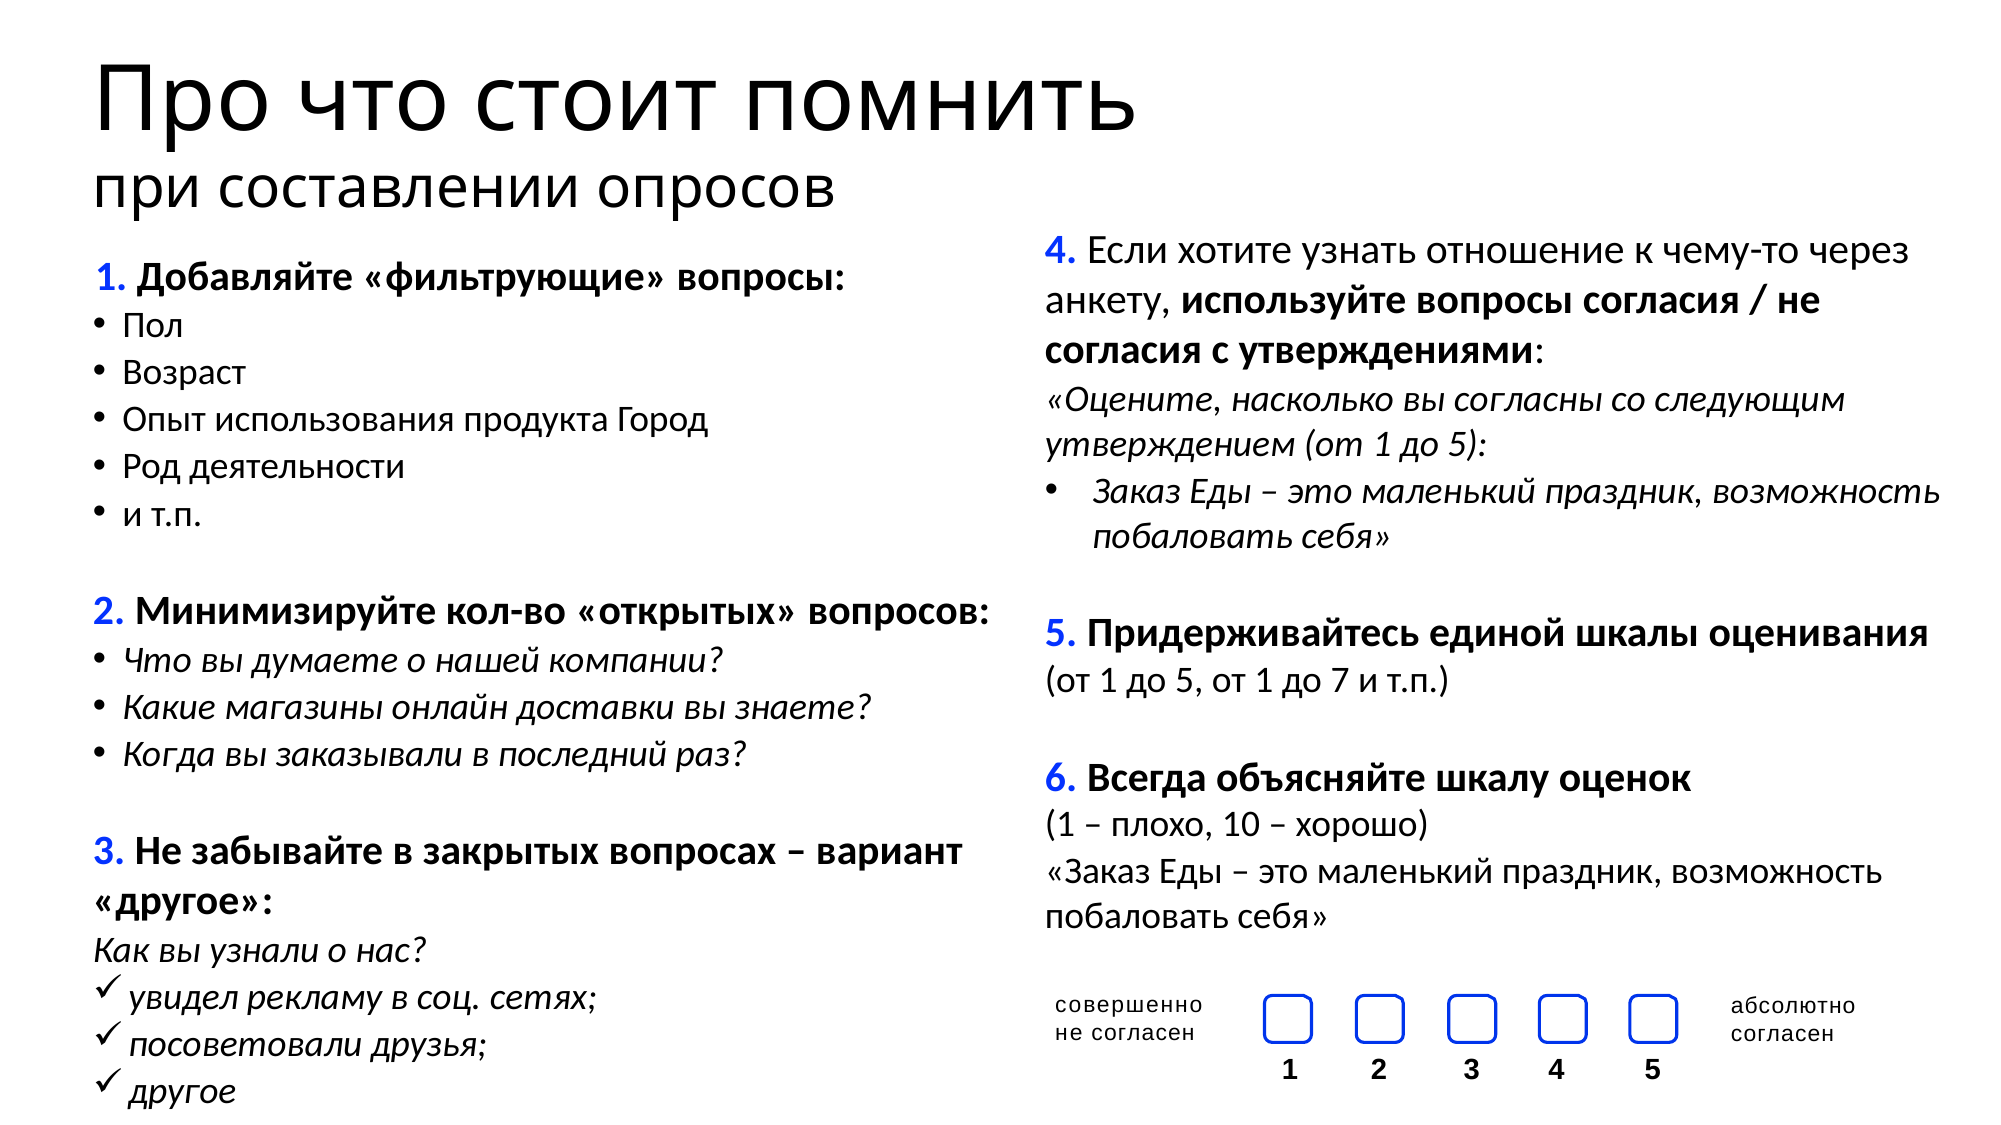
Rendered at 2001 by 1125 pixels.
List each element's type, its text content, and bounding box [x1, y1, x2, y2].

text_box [1262, 993, 1679, 1044]
text_box 3 [1461, 1048, 1484, 1086]
text_box 4. Если хотите узнать отношение к чему-то через анкету, используйте вопросы согласия / не согласия с утверждениями: «Оцените, насколько вы согласны со следующим утверждением (от 1 до 5): Заказ Еды – это маленький праздник, возможность побаловать себя» 5. Придерживайтесь единой шкалы оценивания (от 1 до 5, от 1 до 7 и т.п.) 6. Всегда объясняйте шкалу оценок (1 – плохо, 10 – хорошо) «Заказ Еды – это маленький праздник, возможность побаловать себя» [1043, 219, 1969, 955]
text_box 1 [1279, 1048, 1296, 1086]
text_box 4 [1546, 1048, 1571, 1086]
title Про что стоит помнить при составлении опросов [92, 23, 1818, 223]
text_box 1. Добавляйте «фильтрующие» вопросы: Пол Возраст Опыт использования продукта Город Род деятельности и т.п. 2. Минимизируйте кол-во «открытых» вопросов: Что вы думаете о нашей компании? Какие магазины онлайн доставки вы знаете? Когда вы заказывали в последний раз? 3. Не забывайте в закрытых вопросах – вариант «другое»: Как вы узнали о нас? увидел рекламу в соц. сетях; посоветовали друзья; другое [92, 246, 1019, 1112]
text_box совершенно не согласен [1053, 987, 1210, 1045]
text_box 5 [1642, 1048, 1665, 1086]
text_box абсолютно согласен [1728, 989, 1864, 1047]
text_box 2 [1368, 1048, 1391, 1086]
